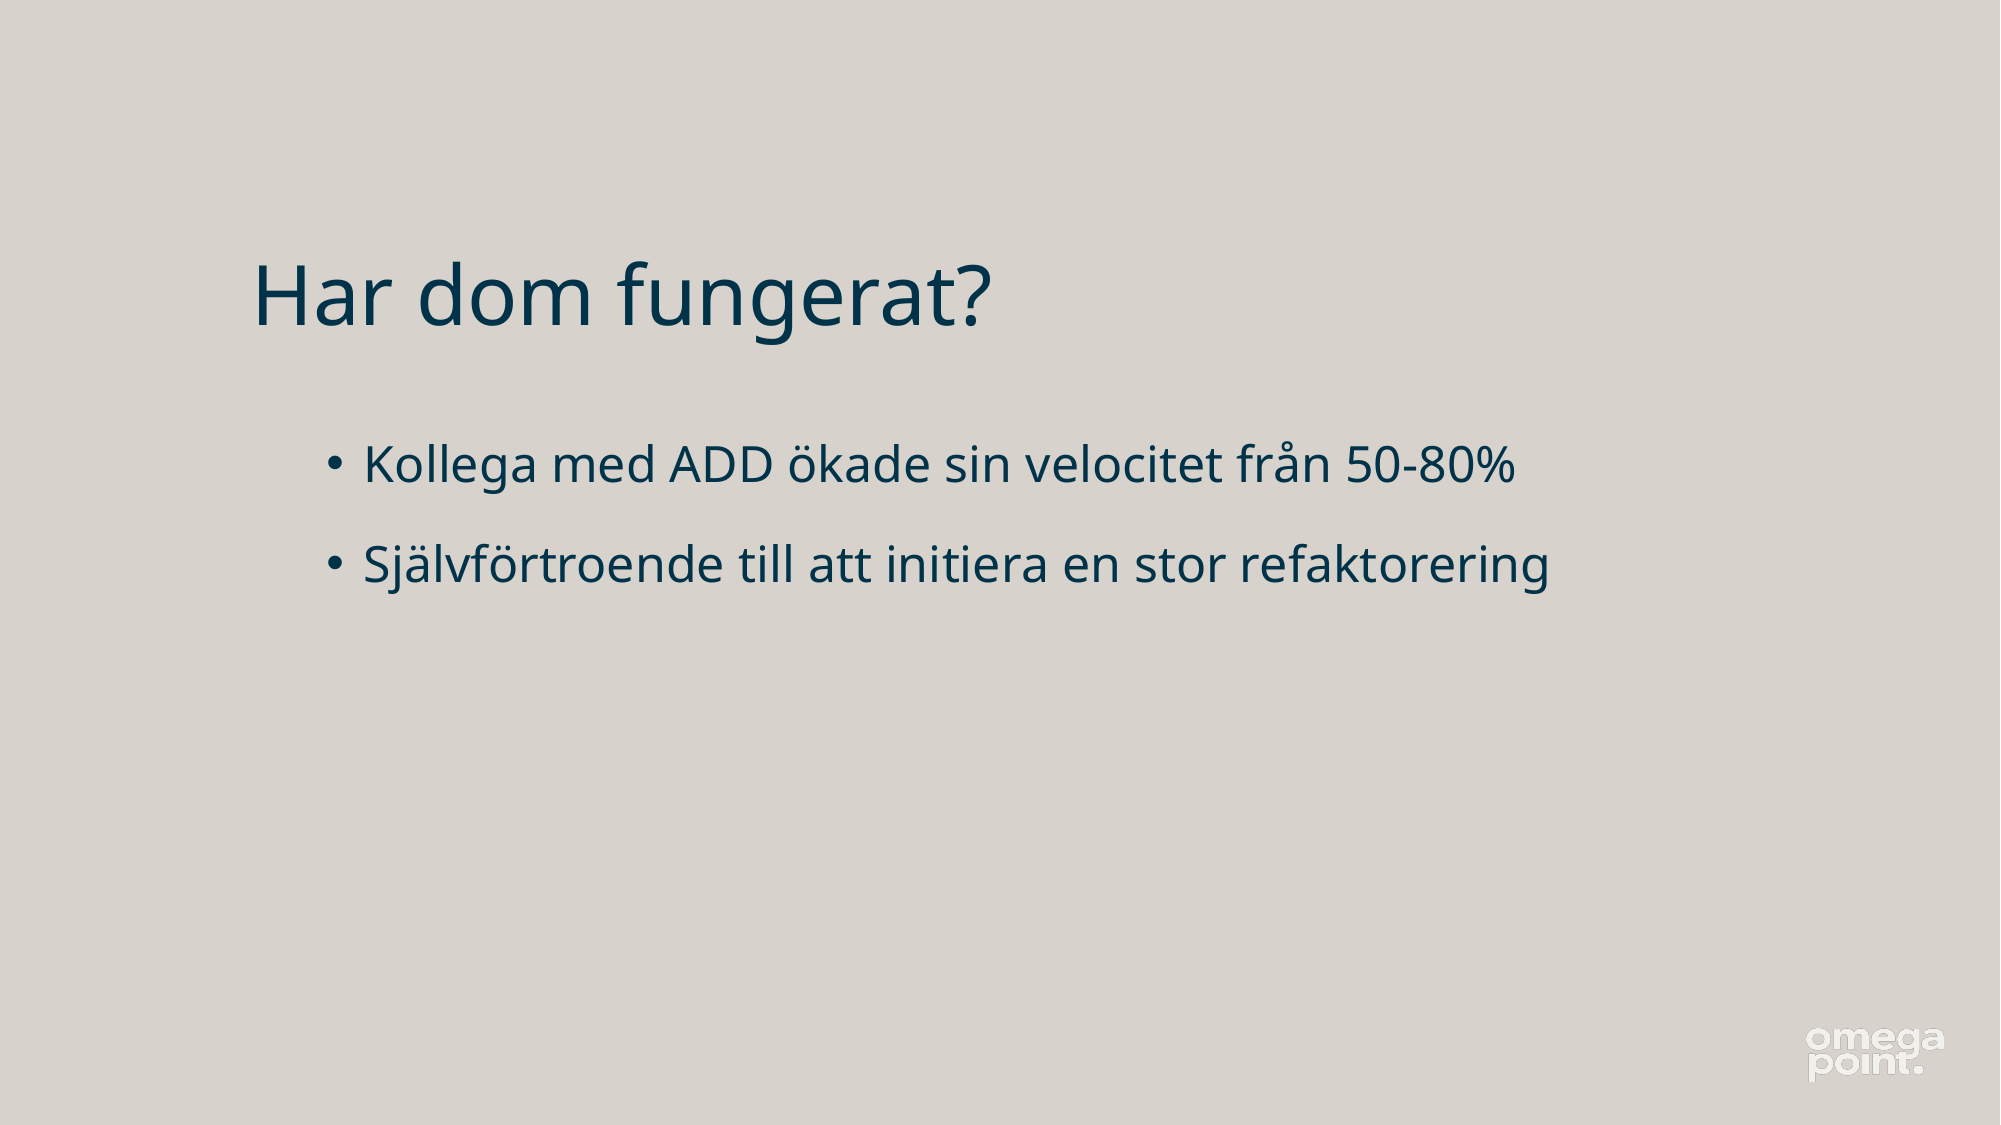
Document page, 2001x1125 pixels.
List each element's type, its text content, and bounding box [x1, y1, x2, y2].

list Kollega med ADD ökade sin velocitet från 50-80% Självförtroende till att initiera en stor refaktorering [236, 394, 1785, 1044]
title Har dom fungerat? [236, 61, 1785, 351]
